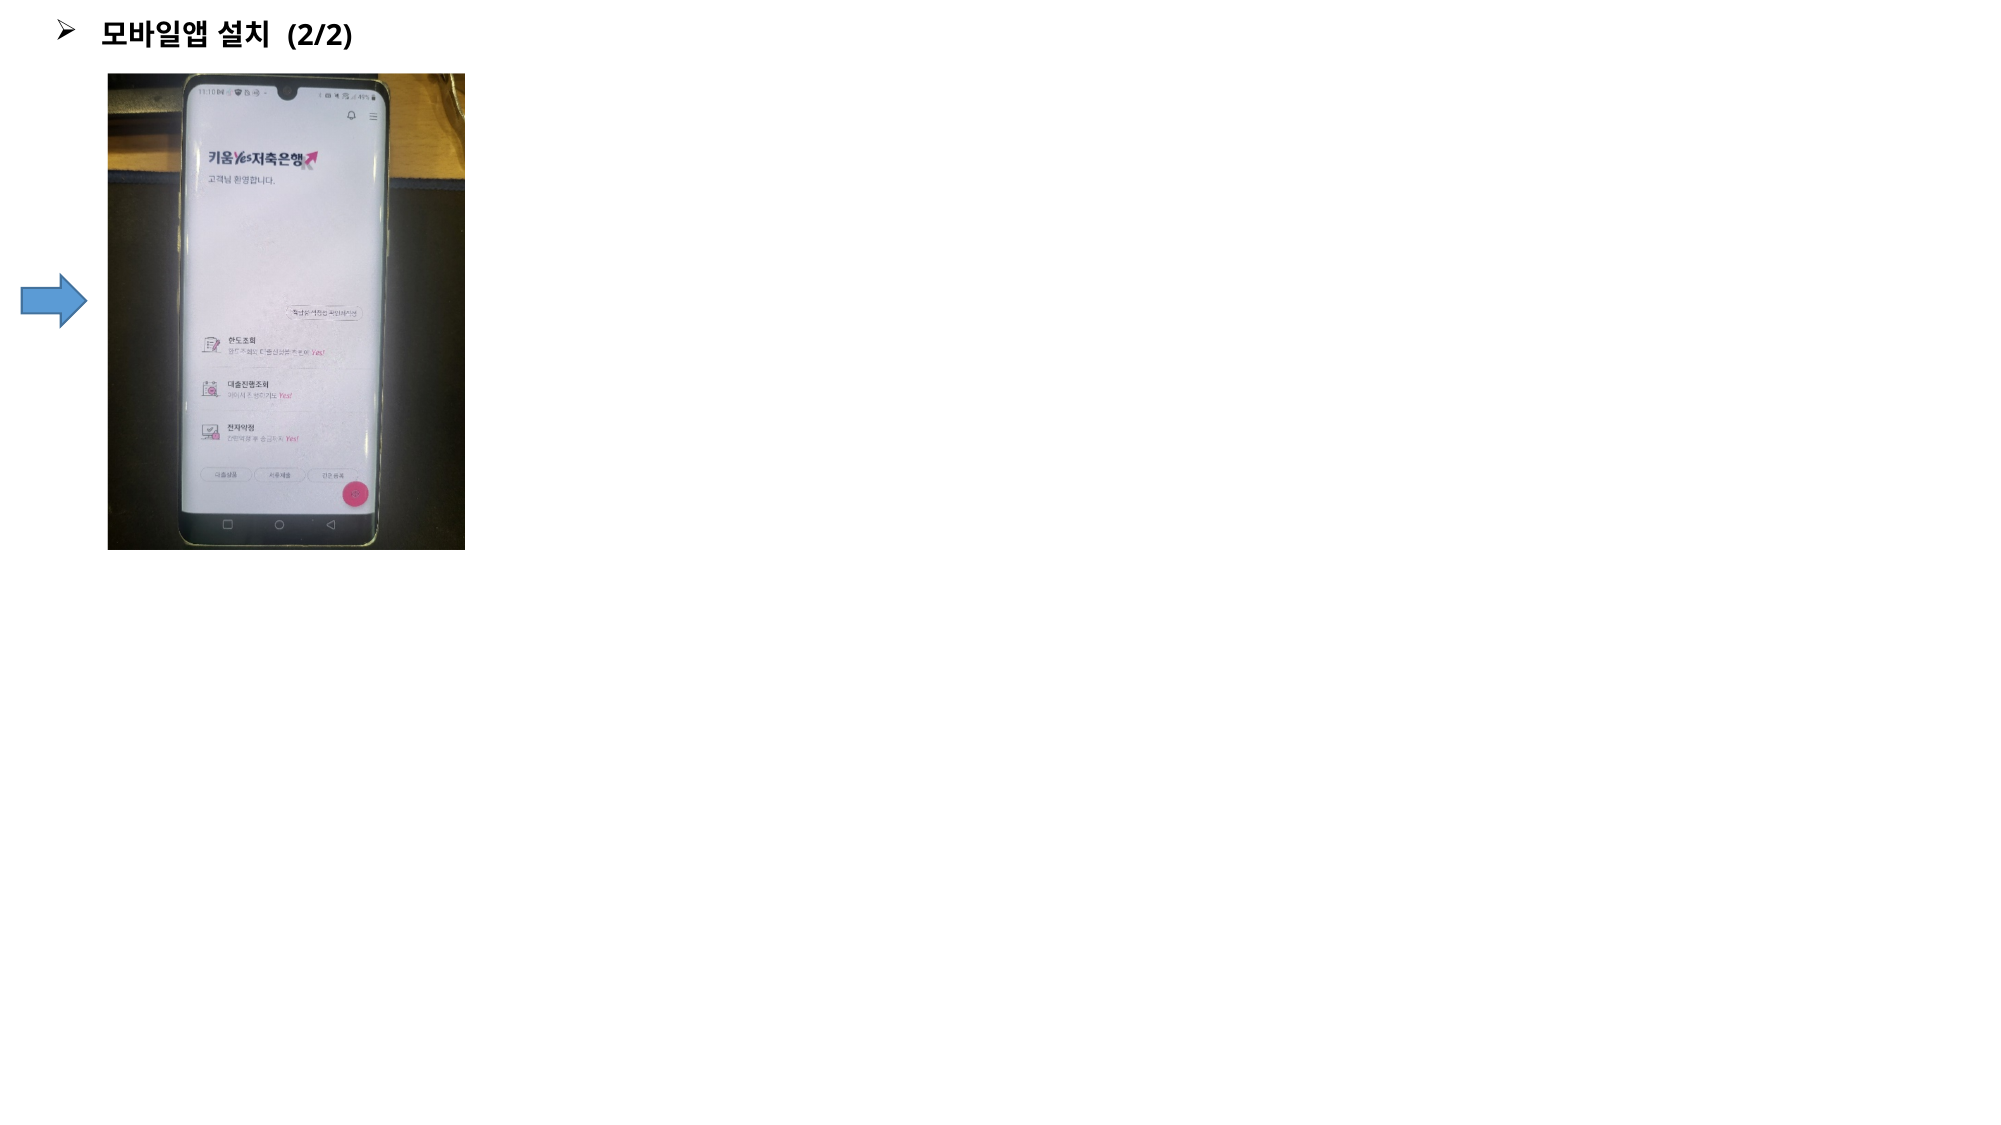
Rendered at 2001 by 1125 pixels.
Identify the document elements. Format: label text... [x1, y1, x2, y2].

picture [48, 74, 525, 549]
text_box 모바일앱 설치 (2/2) [40, 9, 368, 59]
text_box [20, 286, 48, 315]
